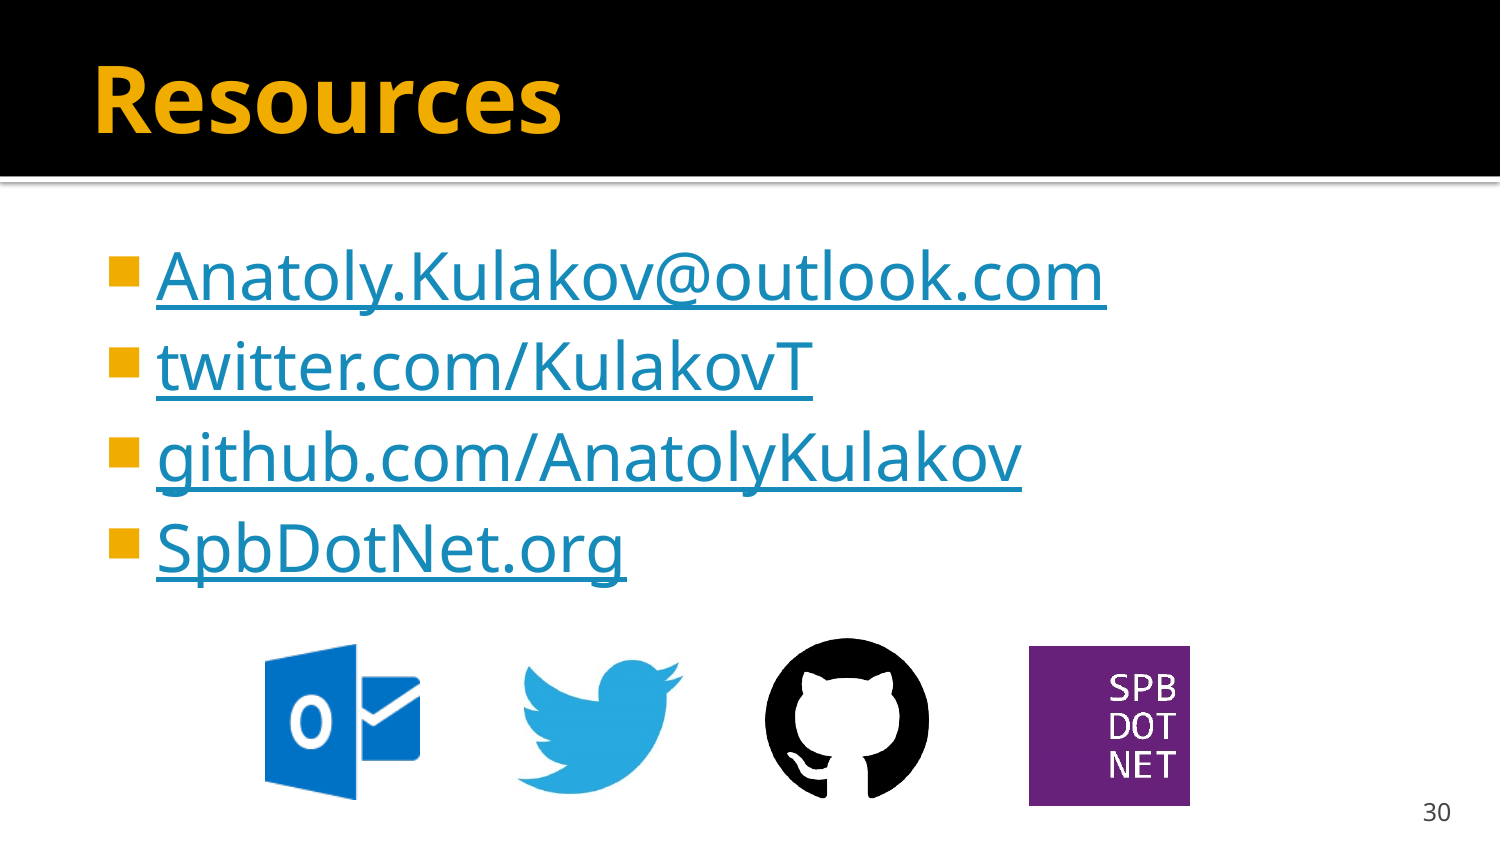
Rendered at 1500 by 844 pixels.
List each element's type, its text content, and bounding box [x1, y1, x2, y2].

picture [765, 636, 929, 800]
title Resources [75, 19, 1425, 174]
slide_number 29 [1345, 796, 1467, 831]
picture [497, 654, 704, 800]
picture [265, 644, 420, 800]
picture [1029, 646, 1190, 807]
list Anatoly.Kulakov@outlook.com twitter.com/KulakovT github.com/AnatolyKulakov SpbDotNet.org [75, 218, 1425, 788]
